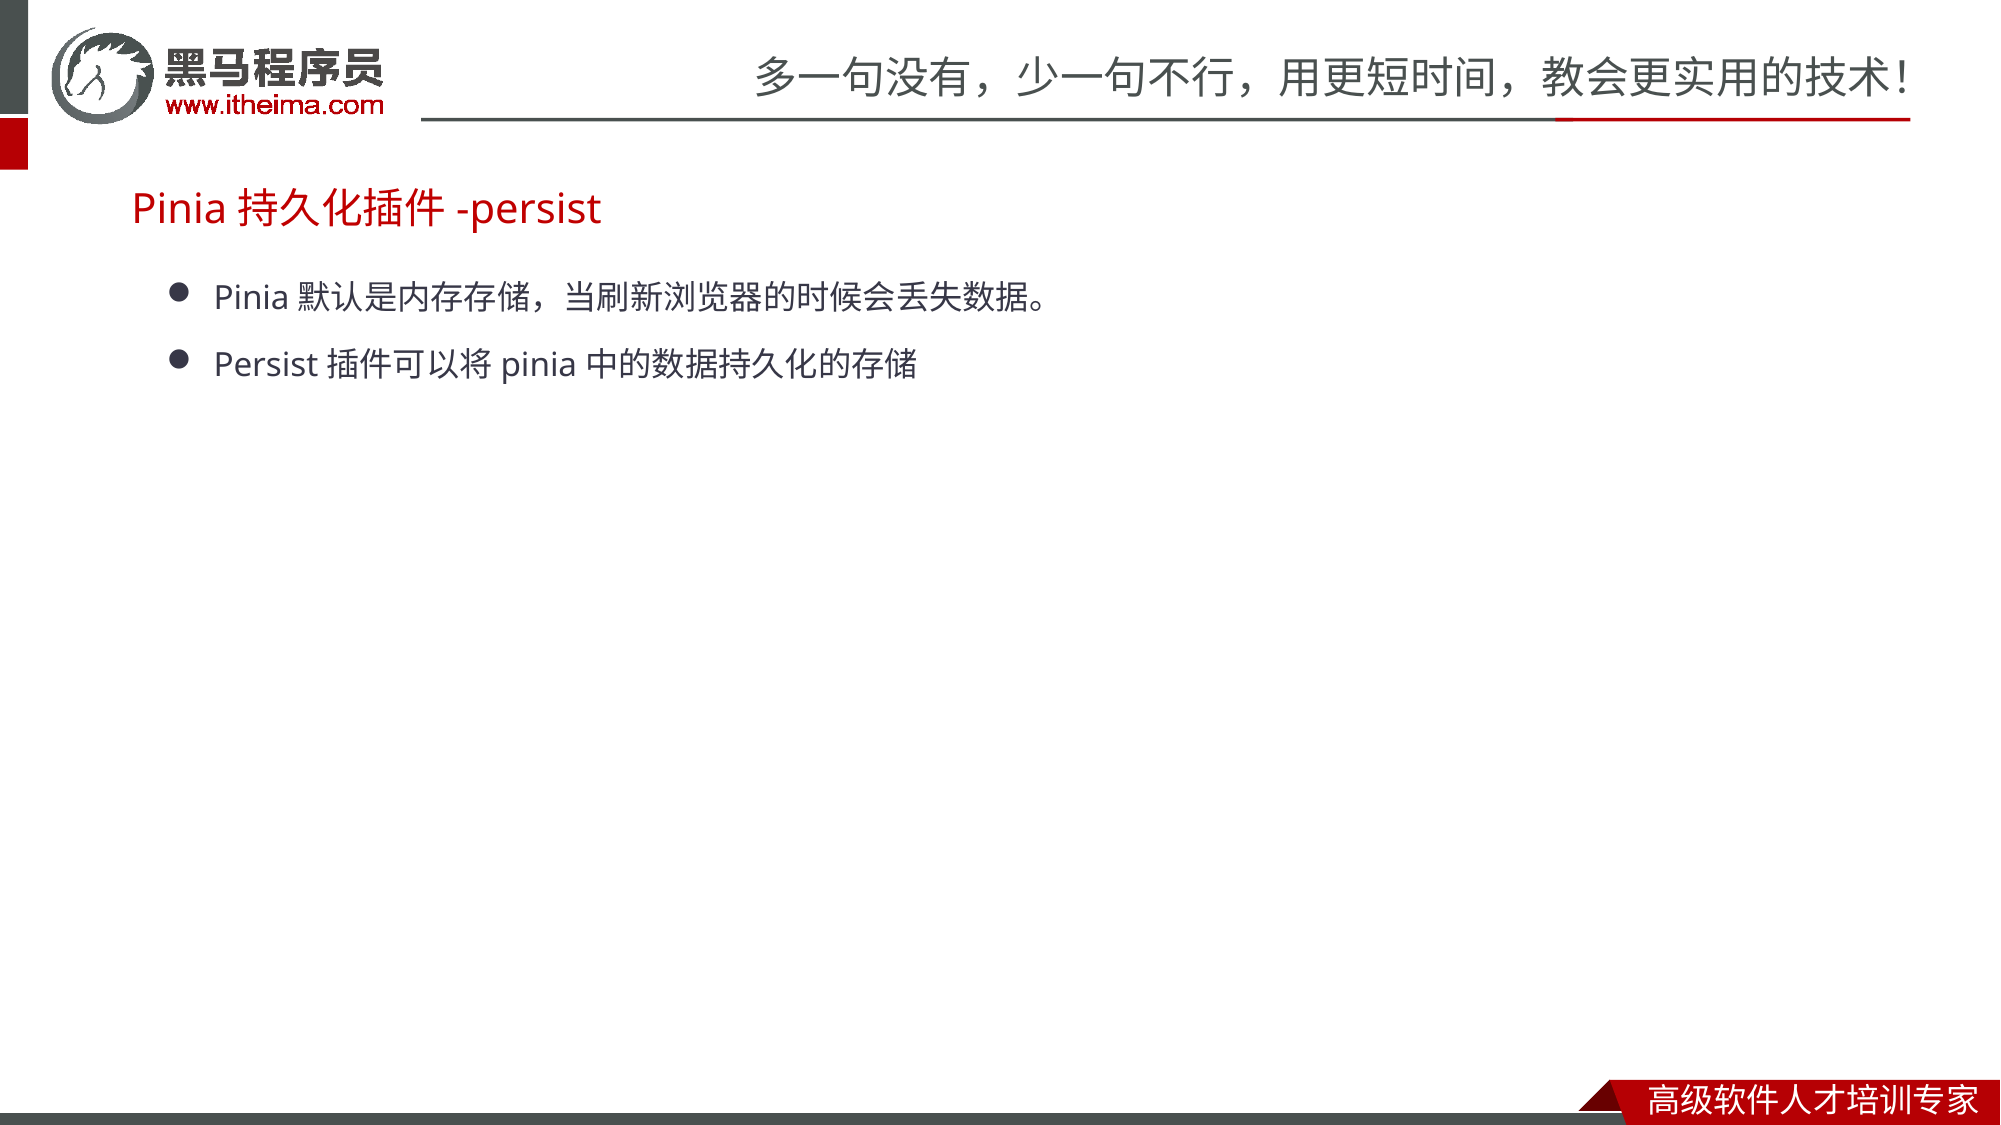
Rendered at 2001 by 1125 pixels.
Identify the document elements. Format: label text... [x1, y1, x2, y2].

title Pinia持久化插件-persist [116, 164, 1872, 250]
list Pinia默认是内存存储，当刷新浏览器的时候会丢失数据。 Persist插件可以将pinia中的数据持久化的存储 [151, 249, 1664, 389]
picture [50, 26, 384, 125]
